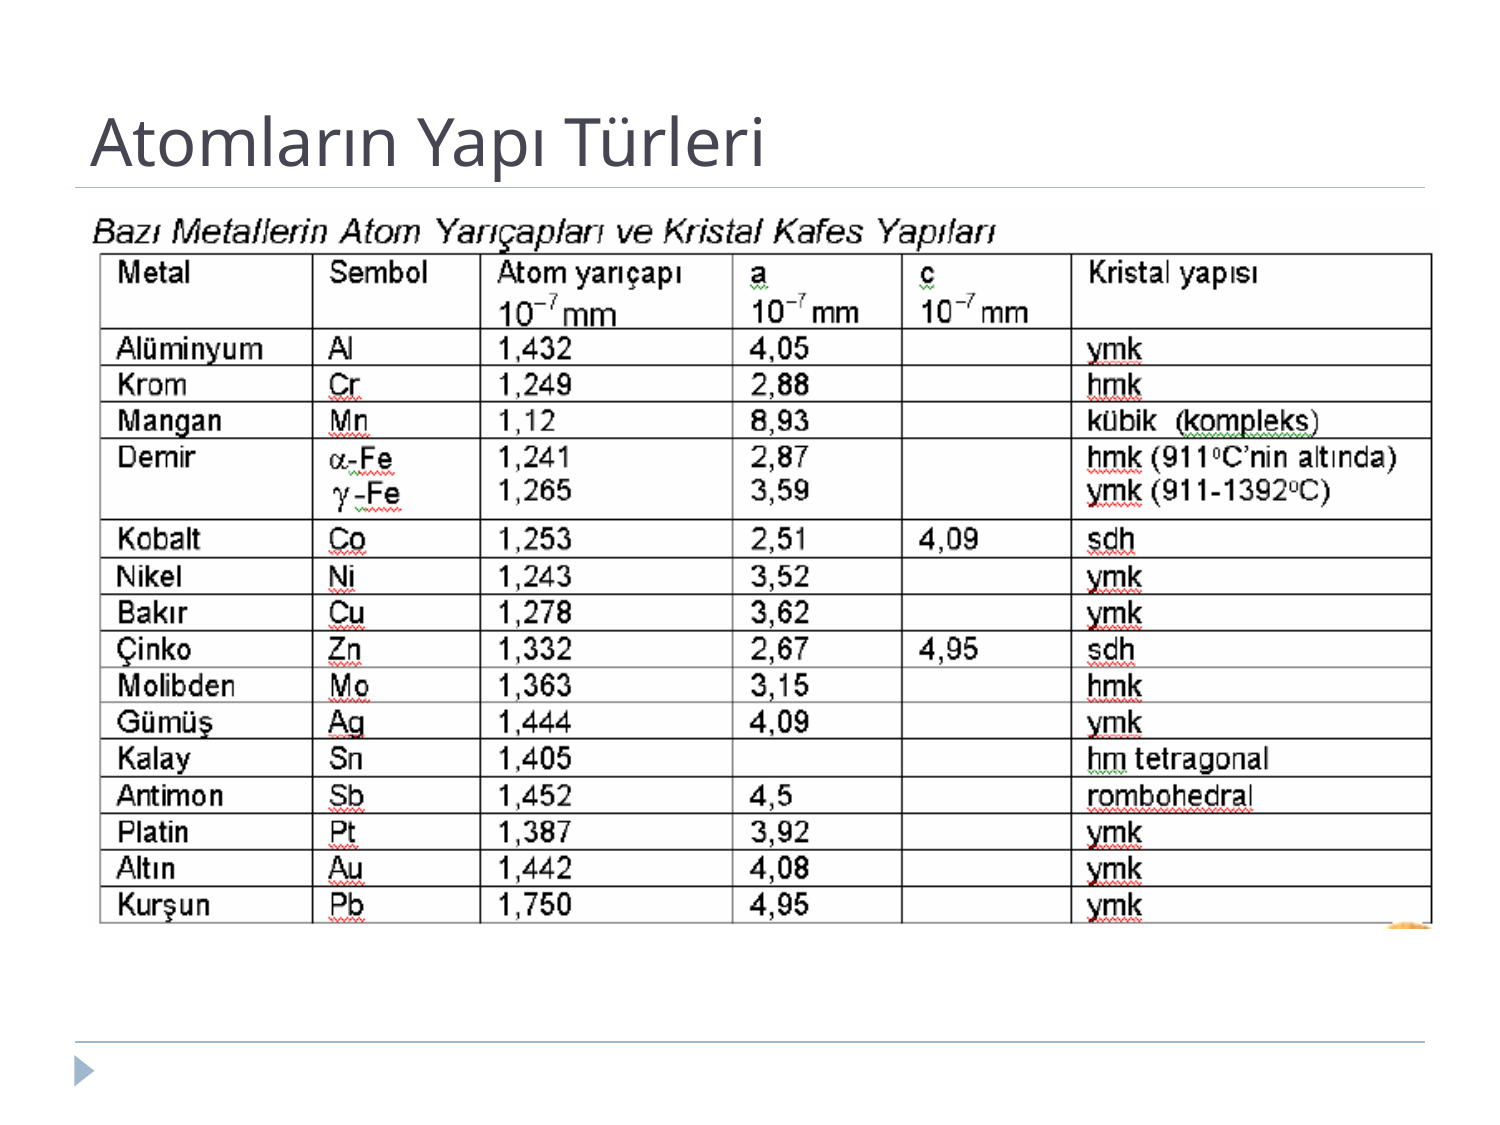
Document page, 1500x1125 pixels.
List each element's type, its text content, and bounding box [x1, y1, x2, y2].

title Atomların Yapı Türleri [75, 24, 1425, 188]
picture [88, 207, 1441, 929]
